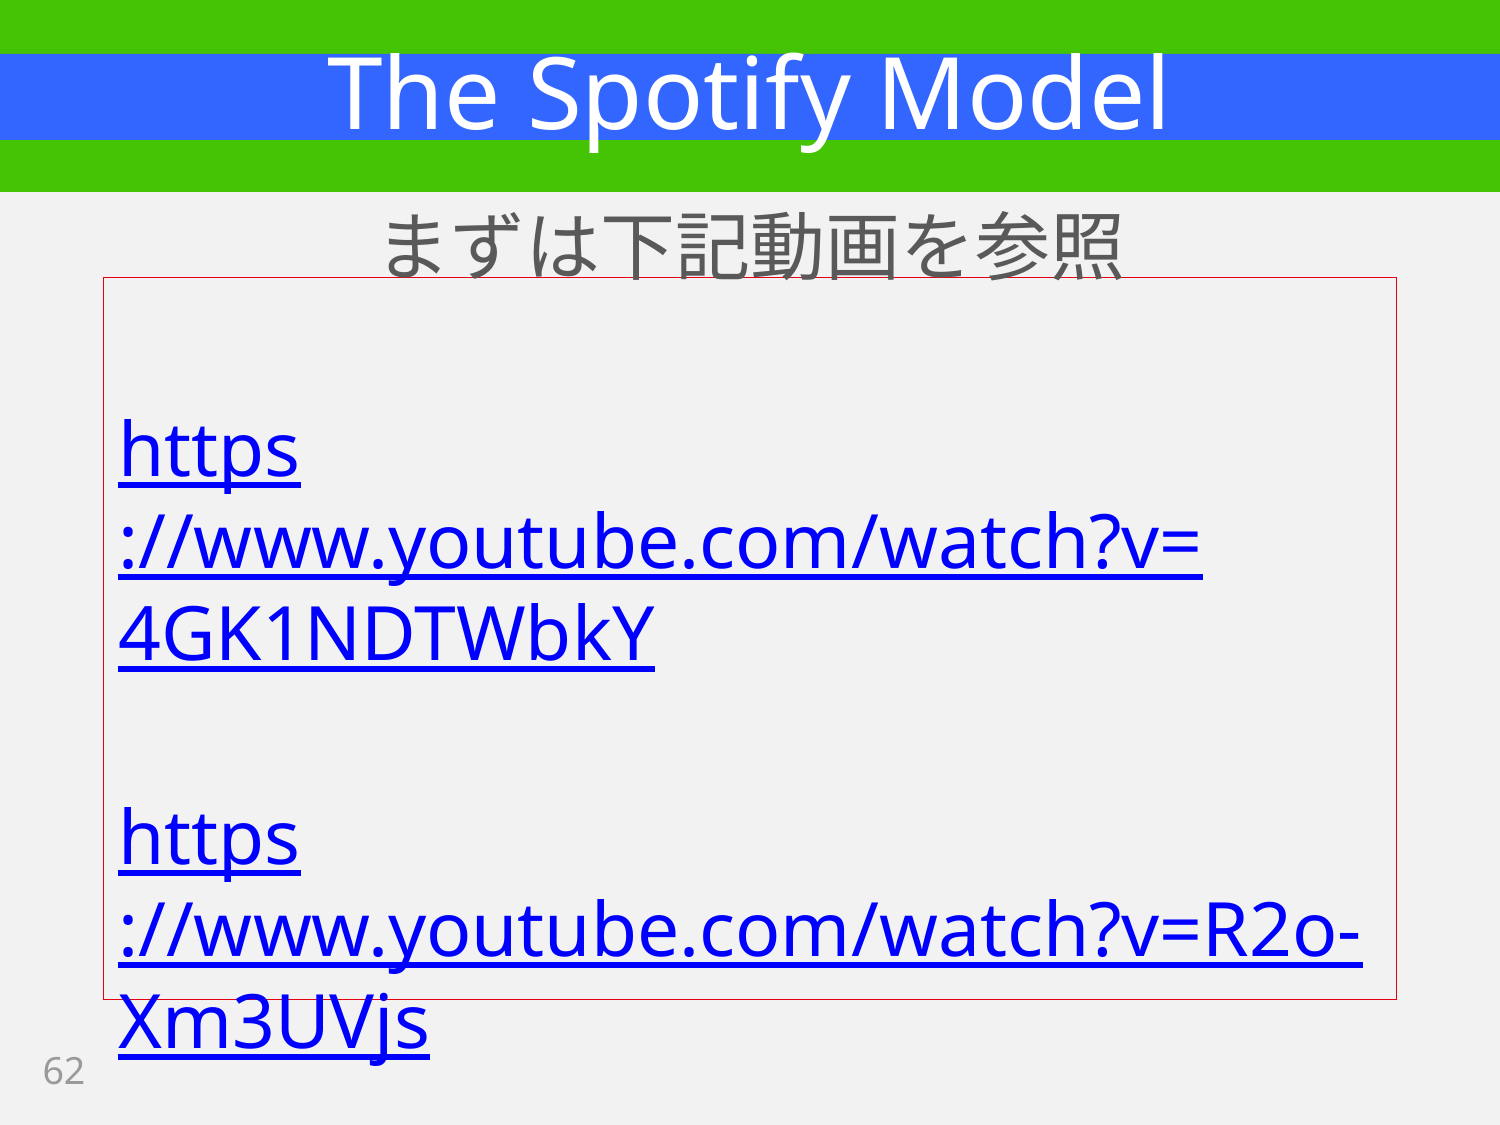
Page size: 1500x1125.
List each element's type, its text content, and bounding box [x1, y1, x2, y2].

slide_number 62 [27, 1042, 146, 1102]
title The Spotify Model [0, 53, 1500, 140]
list まずは下記動画を参照 https://www.youtube.com/watch?v=4GK1NDTWbkY https://www.youtube.com/watch?v=R2o-Xm3UVjs [103, 277, 1397, 1000]
